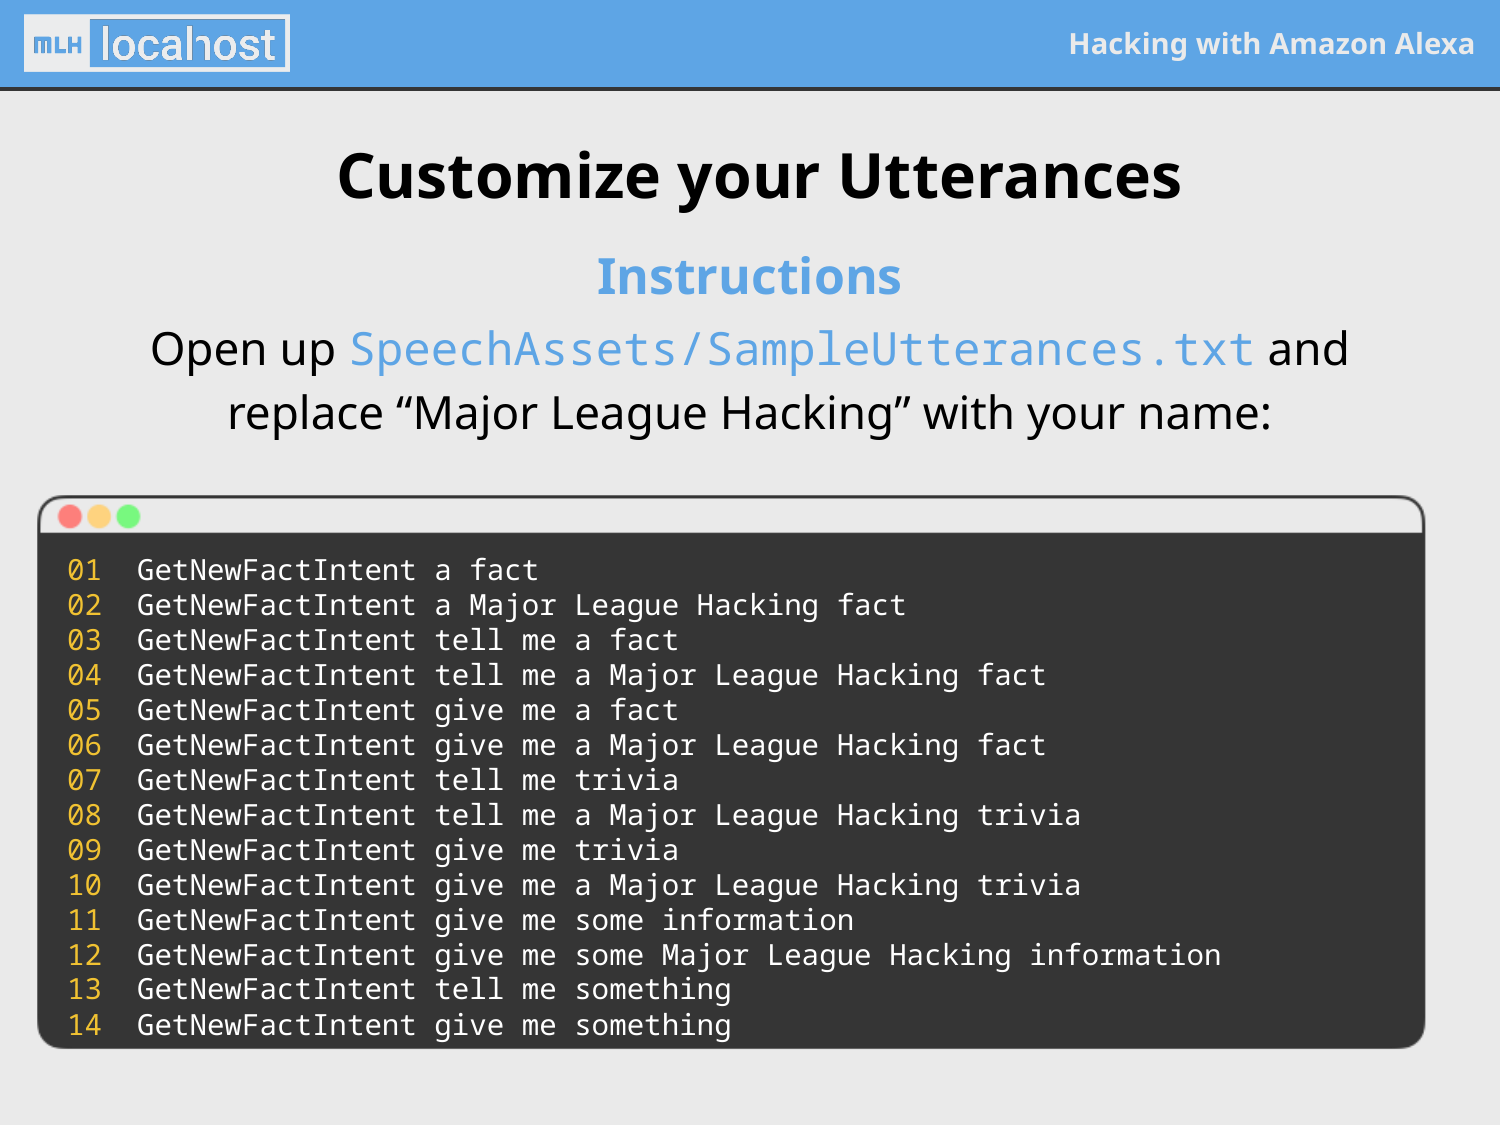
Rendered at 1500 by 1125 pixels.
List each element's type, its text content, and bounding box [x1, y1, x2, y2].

title Customize your Utterances [36, 106, 1484, 242]
picture [35, 493, 1427, 1072]
text_box Open up SpeechAssets/SampleUtterances.txt and replace “Major League Hacking” with your name: [124, 296, 1376, 471]
picture [24, 14, 290, 72]
text_box Instructions [551, 220, 949, 297]
